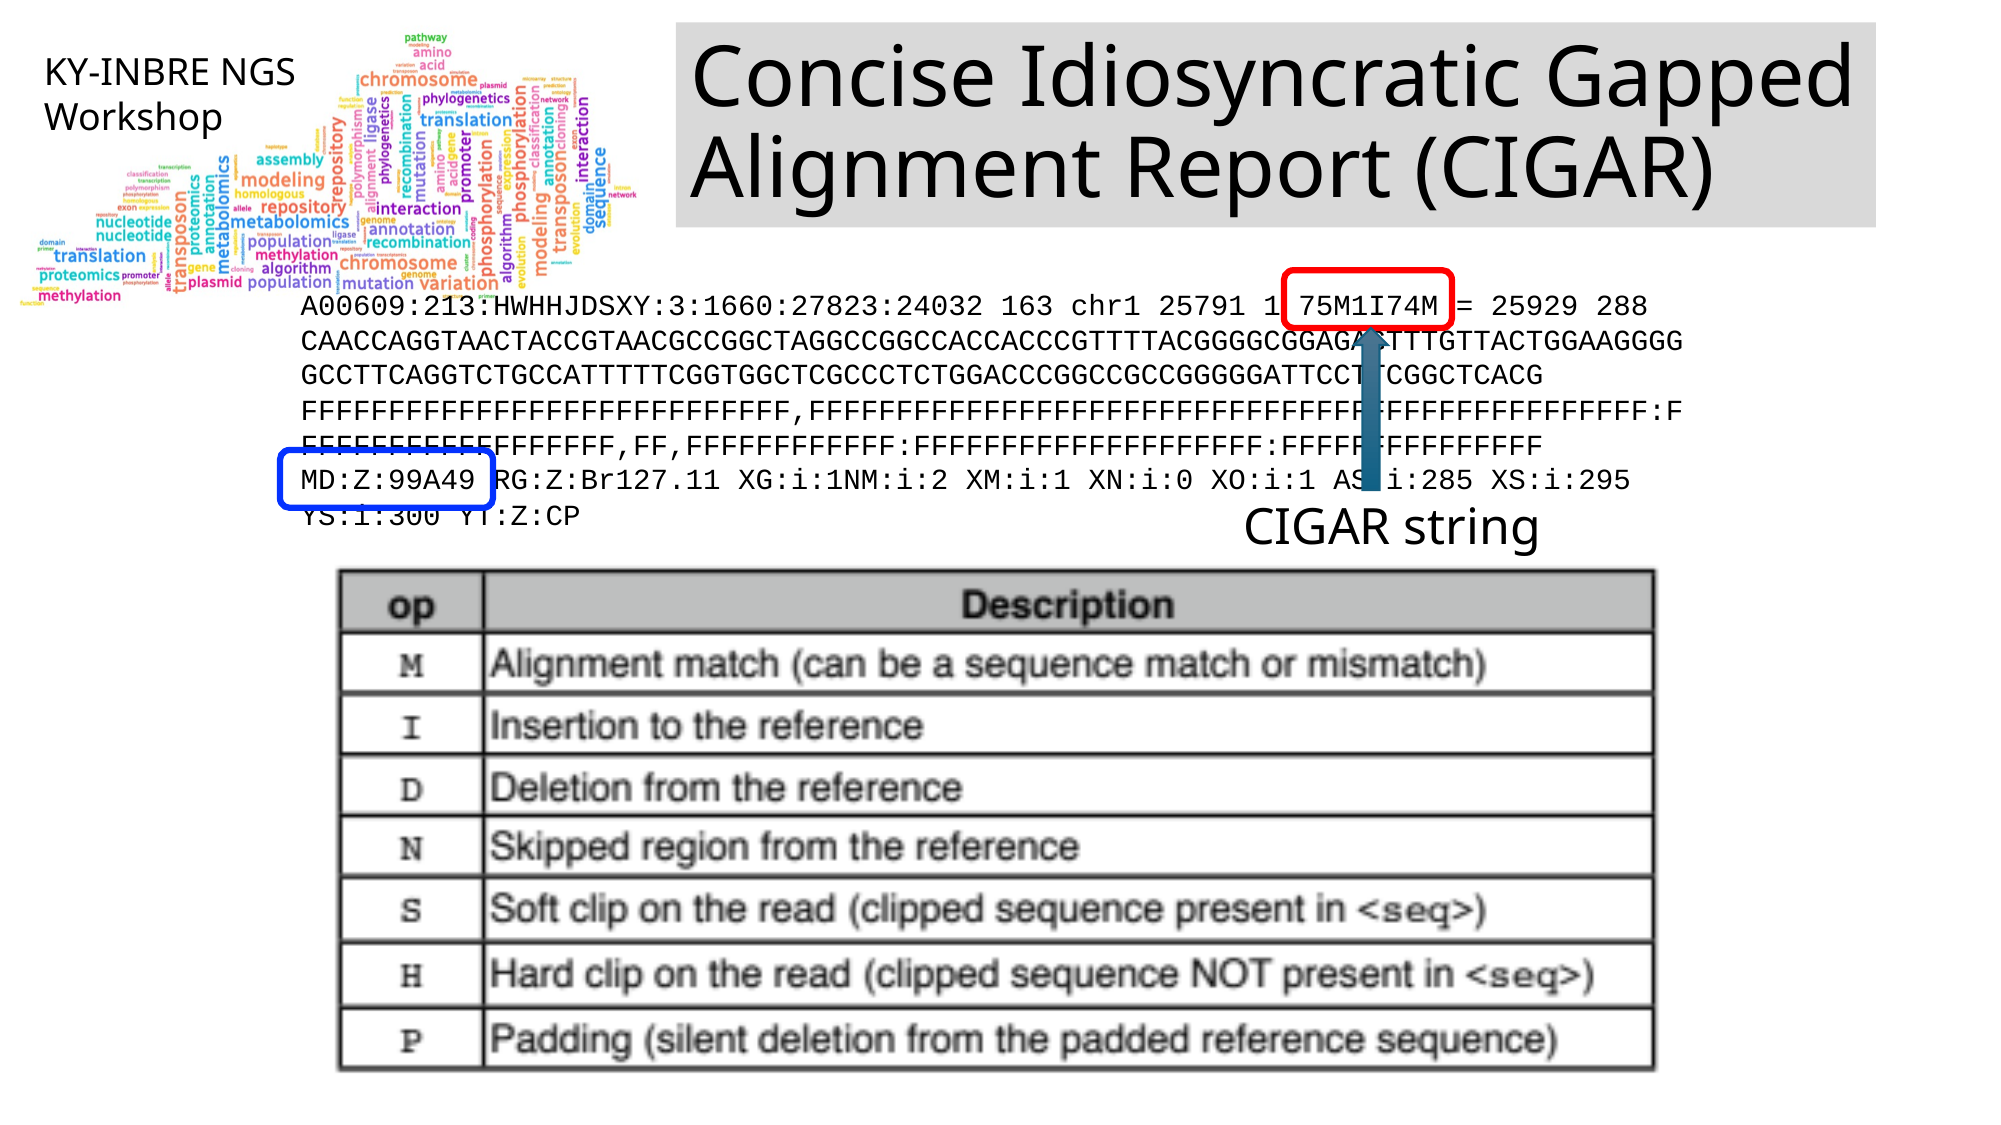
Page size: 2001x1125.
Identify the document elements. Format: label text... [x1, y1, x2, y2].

text_box [1282, 269, 1454, 330]
text_box A00609:213:HWHHJDSXY:3:1660:27823:24032 163 chr1 25791 1 75M1I74M = 25929 288 CAACCAGGTAACTACCGTAACGCCGGCTAGGCCGGCCACCACCCGTTTTACGGGGCGGAGAGTTTGTTACTGGAAGGGGGCCTTCAGGTCTGCCATTTTTCGGTGGCTCGCCCTCTGGACCCGGCCGCCGGGGGATTCCTTCGGCTCACG FFFFFFFFFFFFFFFFFFFFFFFFFFFF,FFFFFFFFFFFFFFFFFFFFFFFFFFFFFFFFFFFFFFFFFFFFFFFF:FFFFFFFFFFFFFFFFFFF,FF,FFFFFFFFFFFF:FFFFFFFFFFFFFFFFFFFF:FFFFFFFFFFFFFFF MD:Z:99A49 RG:Z:Br127.11 XG:i:1NM:i:2 XM:i:1 XN:i:0 XO:i:1 AS:i:285 XS:i:295 YS:i:300 YT:Z:CP [285, 278, 1367, 449]
text_box [1351, 326, 1391, 443]
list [324, 443, 1676, 1125]
picture [9, 24, 643, 311]
text_box [278, 448, 324, 509]
text_box A00609:213:HWHHJDSXY:3:1660:27823:24032 163 chr1 25791 1 75M1I74M = 25929 288 CAACCAGGTAACTACCGTAACGCCGGCTAGGCCGGCCACCACCCGTTTTACGGGGCGGAGAGTTTGTTACTGGAAGGGGGCCTTCAGGTCTGCCATTTTTCGGTGGCTCGCCCTCTGGACCCGGCCGCCGGGGGATTCCTTCGGCTCACG FFFFFFFFFFFFFFFFFFFFFFFFFFFF,FFFFFFFFFFFFFFFFFFFFFFFFFFFFFFFFFFFFFFFFFFFFFFFF:FFFFFFFFFFFFFFFFFFF,FF,FFFFFFFFFFFF:FFFFFFFFFFFFFFFFFFFF:FFFFFFFFFFFFFFF MD:Z:99A49 RG:Z:Br127.11 XG:i:1NM:i:2 XM:i:1 XN:i:0 XO:i:1 AS:i:285 XS:i:295 YS:i:300 YT:Z:CP [1375, 278, 1702, 539]
title Concise Idiosyncratic Gapped Alignment Report (CIGAR) [675, 22, 1876, 228]
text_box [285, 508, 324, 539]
